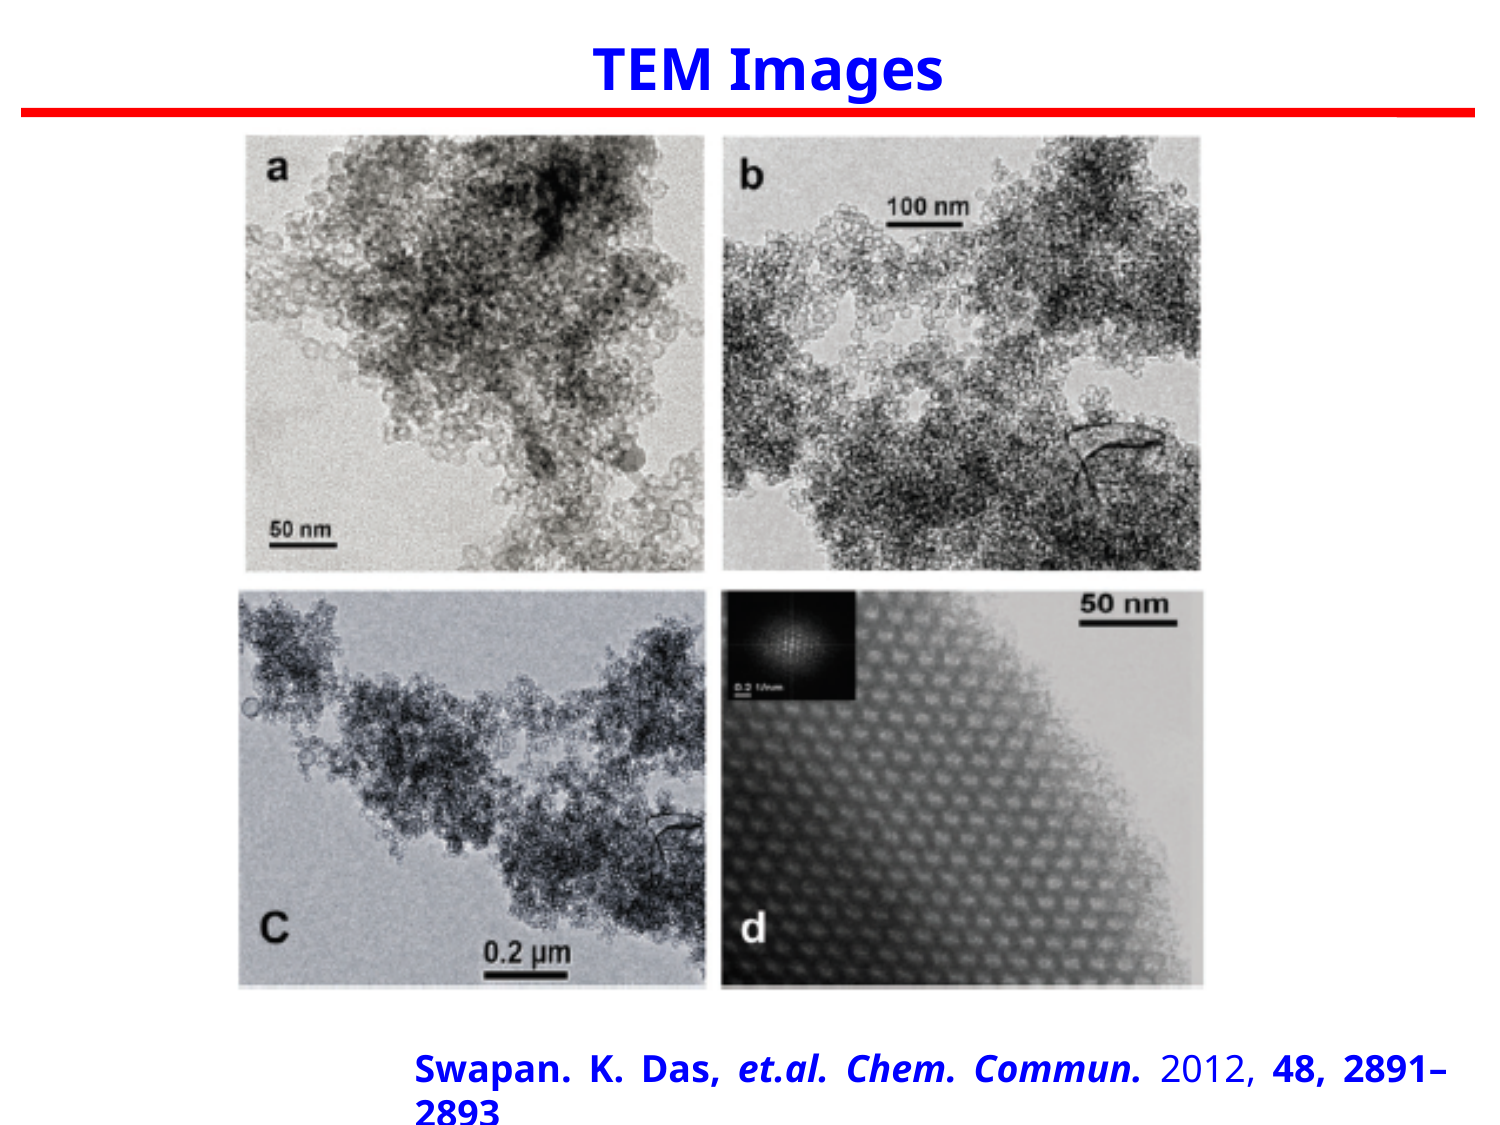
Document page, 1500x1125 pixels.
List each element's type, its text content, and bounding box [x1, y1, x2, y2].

text_box TEM Images [75, 24, 1463, 110]
text_box Swapan. K. Das, et.al. Chem. Commun. 2012, 48, 2891–2893 [399, 1037, 1463, 1125]
picture [237, 124, 1212, 996]
